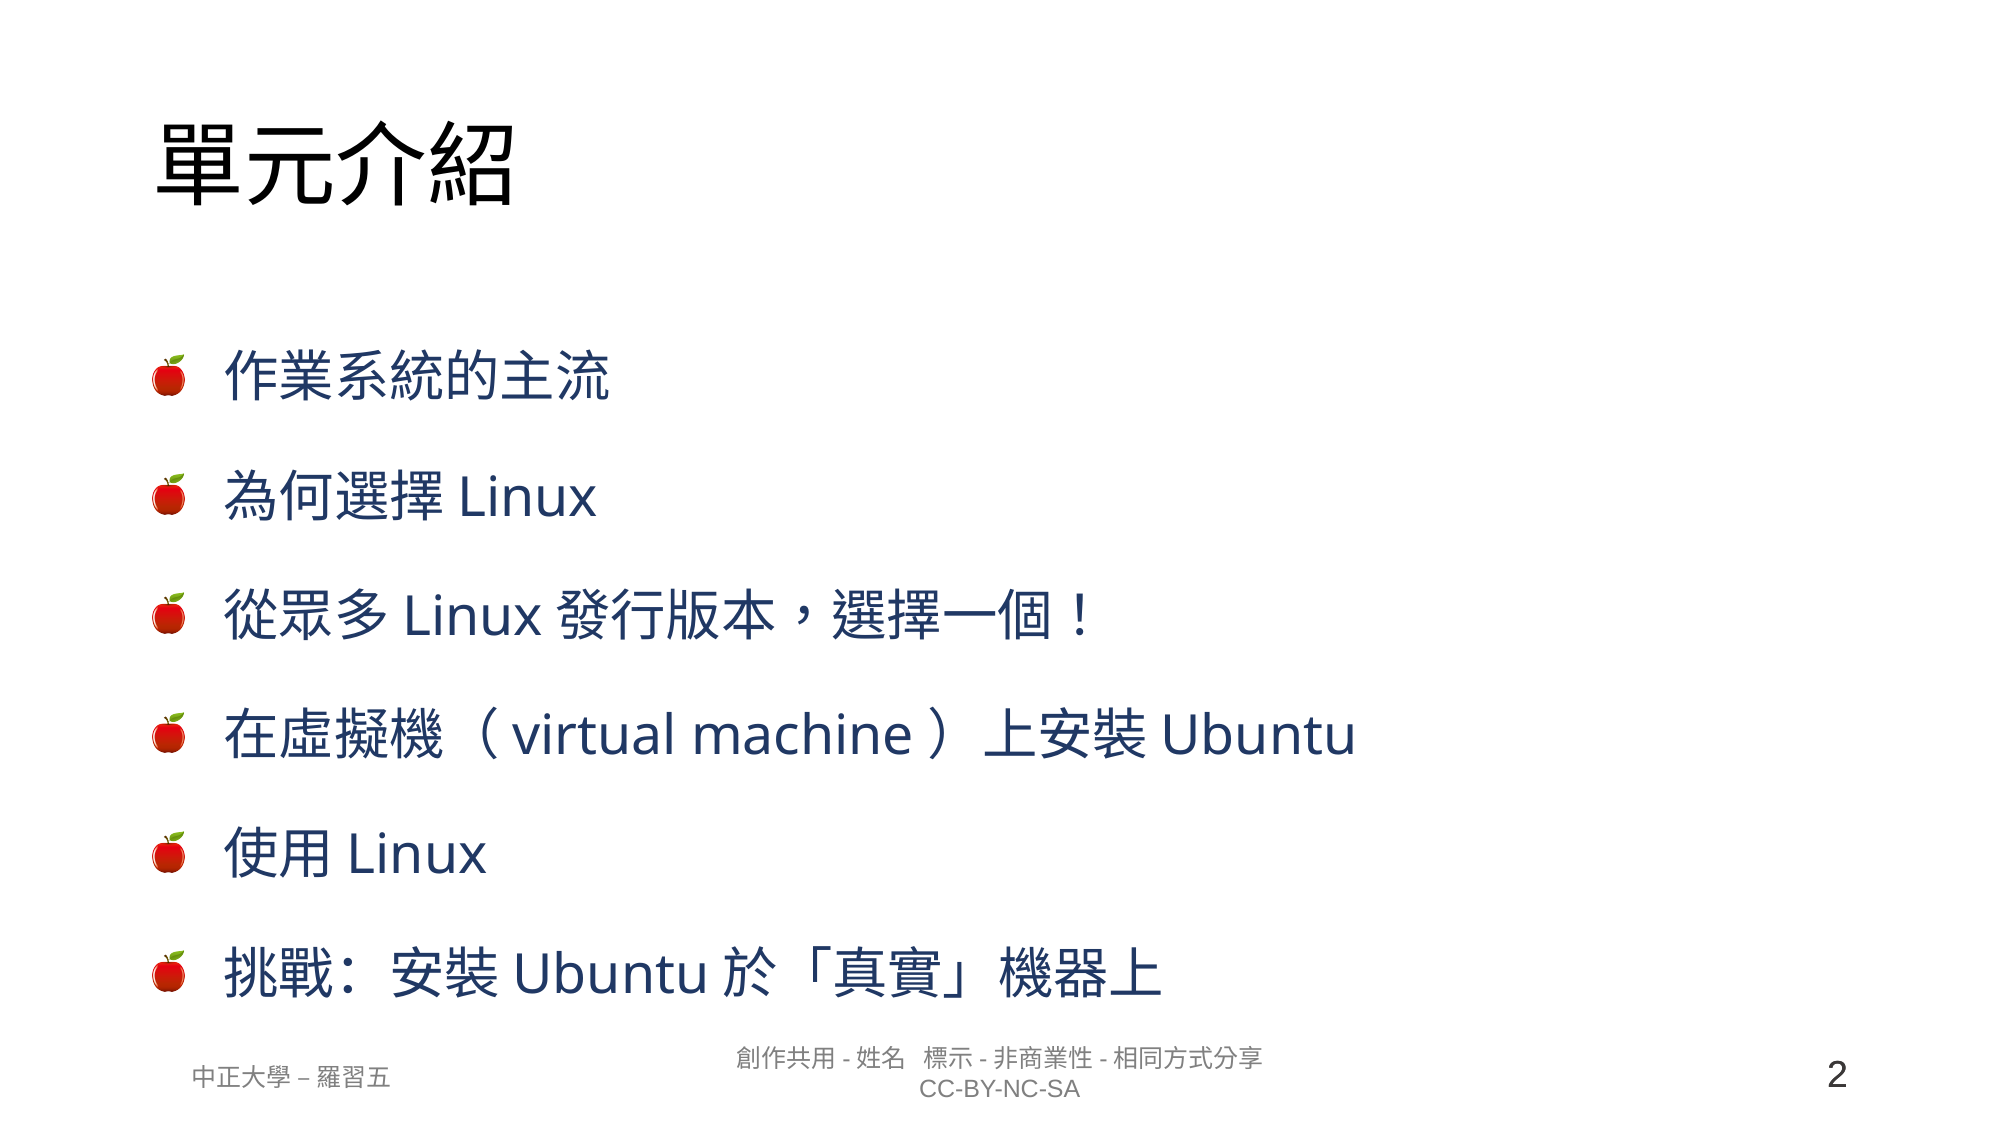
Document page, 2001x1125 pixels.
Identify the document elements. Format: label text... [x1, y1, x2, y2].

picture [152, 354, 194, 396]
picture [152, 950, 194, 992]
picture [152, 473, 194, 515]
list 作業系統的主流 為何選擇Linux 從眾多Linux發行版本，選擇一個！ 在虛擬機（virtual machine）上安裝Ubuntu 使用Linux 挑戰：安裝Ubuntu於「真實」機器上 [137, 299, 1863, 1014]
picture [152, 592, 194, 634]
picture [152, 831, 194, 873]
picture [152, 712, 194, 753]
title 單元介紹 [137, 59, 1863, 278]
